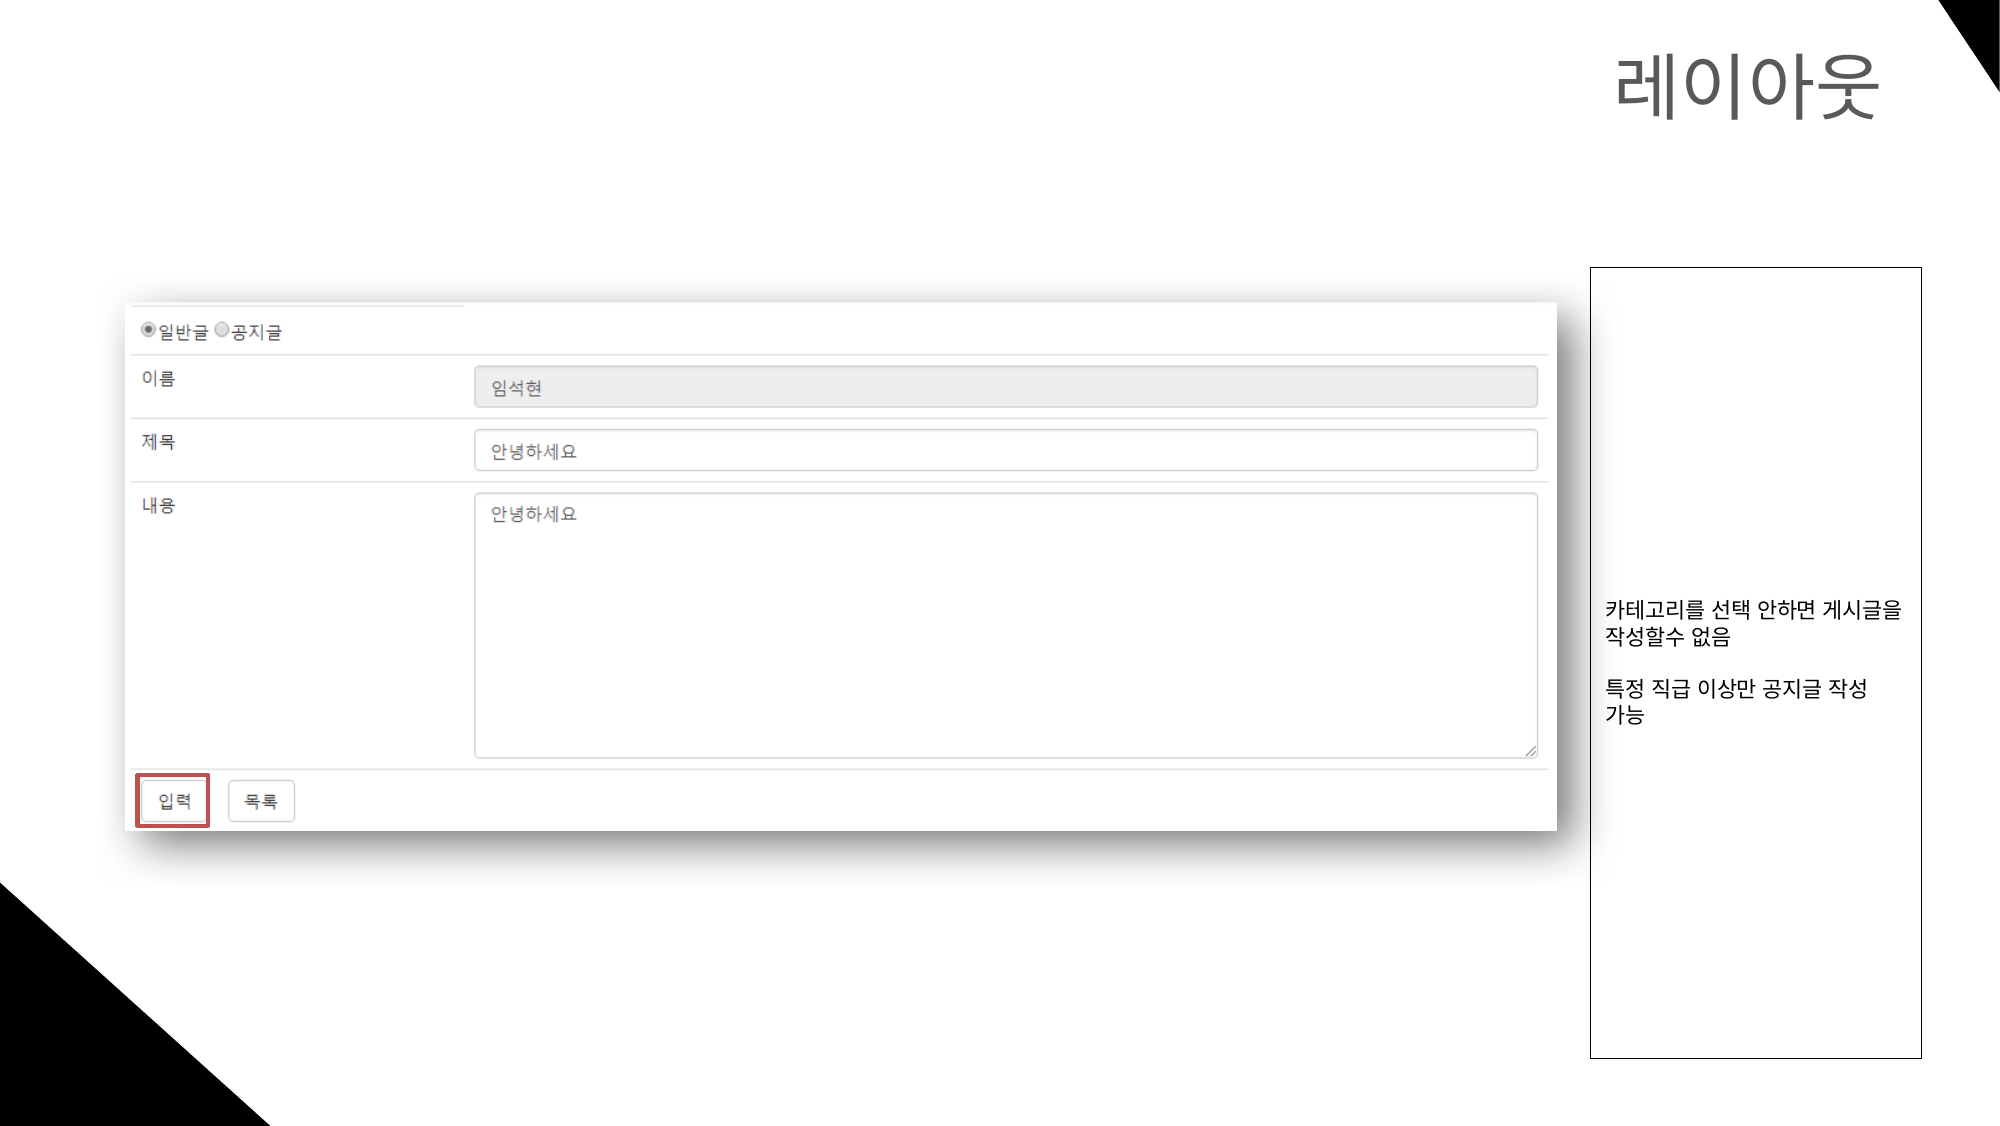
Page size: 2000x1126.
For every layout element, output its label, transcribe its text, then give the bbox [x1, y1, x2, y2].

picture [125, 302, 1558, 831]
title 레이아웃 [1366, 0, 2000, 211]
text_box [1935, 0, 2000, 97]
text_box [0, 879, 274, 1126]
text_box 카테고리를 선택 안하면 게시글을 작성할수 없음 특정 직급 이상만 공지글 작성 가능 [1588, 265, 1923, 1060]
